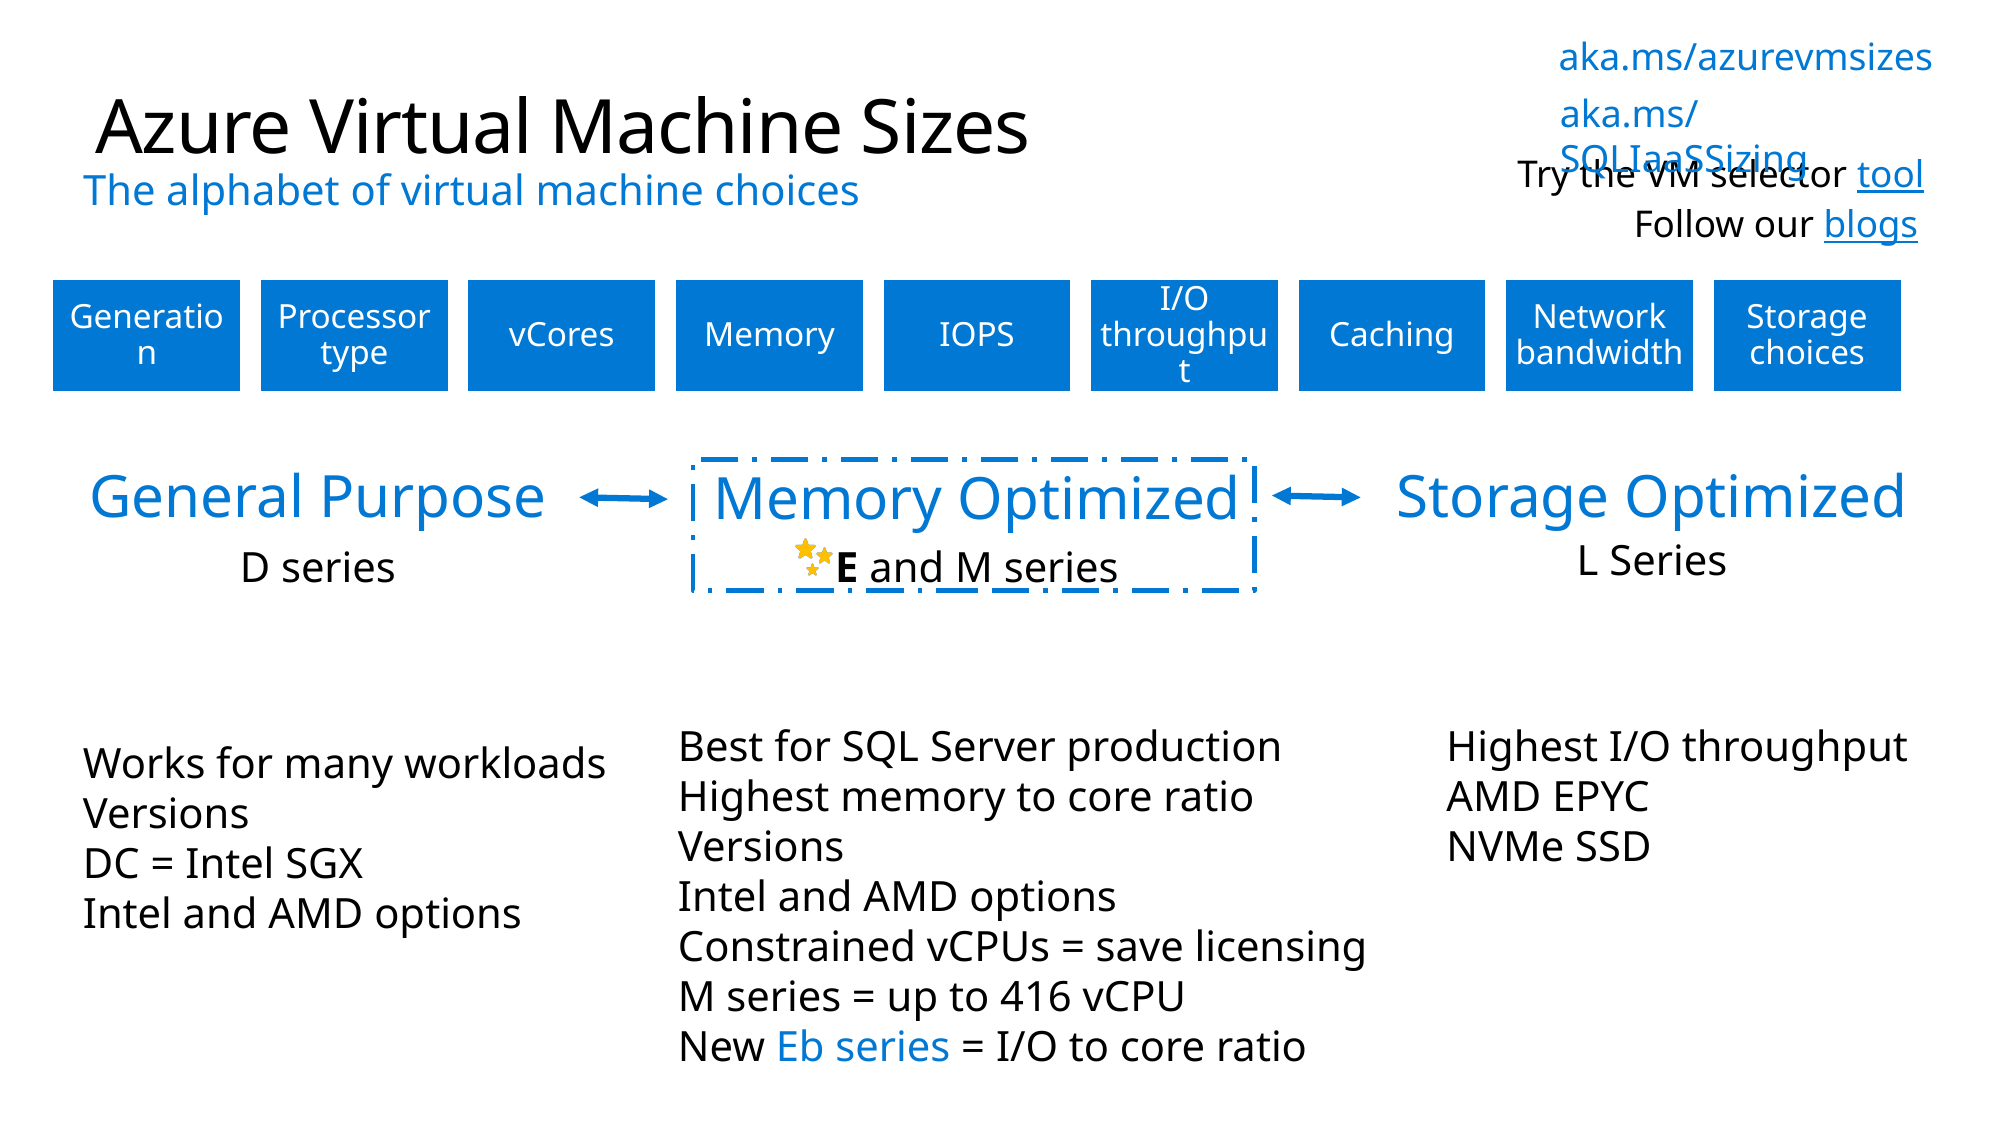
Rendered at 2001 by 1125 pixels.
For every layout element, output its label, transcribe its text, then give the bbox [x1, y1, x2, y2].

text_box Highest I/O throughput AMD EPYC NVMe SSD [1446, 719, 1909, 870]
text_box D series [239, 540, 396, 591]
text_box L Series [1576, 533, 1728, 584]
text_box Works for many workloads Versions DC = Intel SGX Intel and AMD options [82, 736, 607, 937]
picture [790, 533, 839, 582]
text_box General Purpose [89, 459, 547, 530]
title Azure Virtual Machine Sizes [94, 78, 1903, 169]
text_box The alphabet of virtual machine choices [83, 164, 861, 215]
text_box aka.ms/azurevmsizes [1558, 33, 1934, 79]
text_box Storage Optimized [1396, 459, 1908, 530]
text_box [692, 458, 1255, 591]
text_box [51, 253, 1903, 418]
text_box Follow our blogs [1633, 200, 1920, 251]
text_box Try the VM selector tool [1517, 150, 1925, 201]
text_box aka.ms/SQLIaaSSizing [1544, 82, 1948, 188]
text_box Best for SQL Server production Highest memory to core ratio Versions Intel and AMD options Constrained vCPUs = save licensing M series = up to 416 vCPU New Eb series = I/O to core ratio [677, 719, 1368, 1070]
